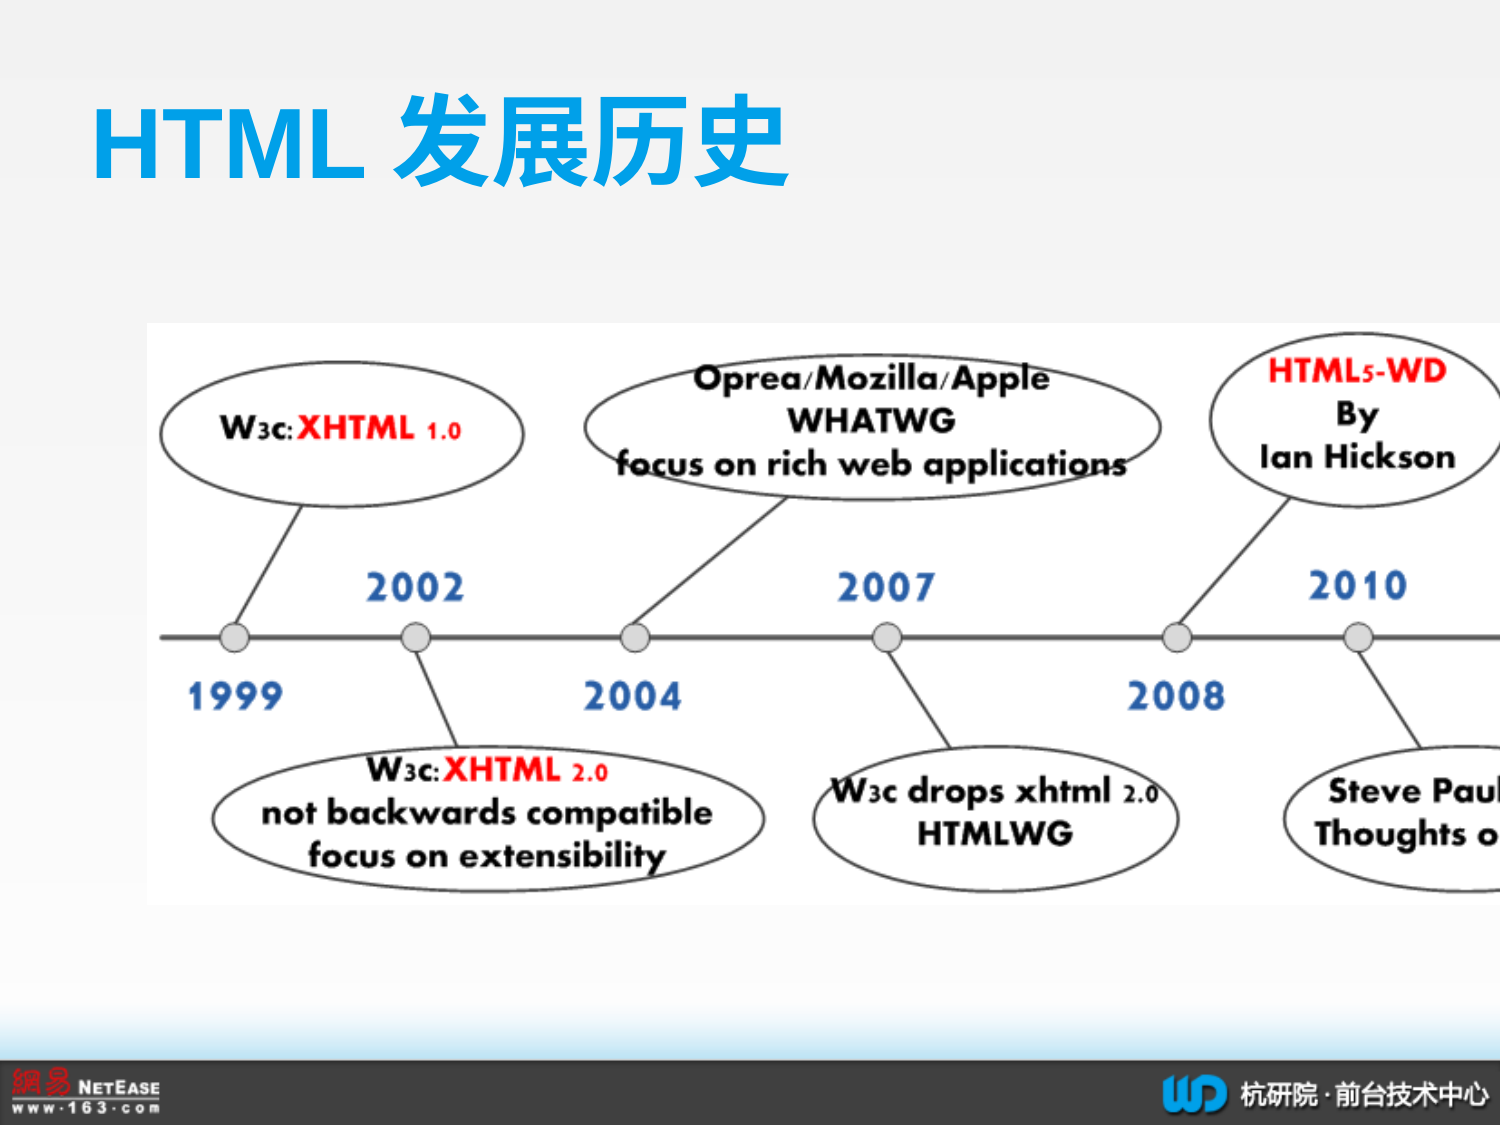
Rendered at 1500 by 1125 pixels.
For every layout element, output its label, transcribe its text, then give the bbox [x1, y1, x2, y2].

picture [0, 0, 1500, 1125]
title HTML发展历史 [74, 44, 1426, 233]
